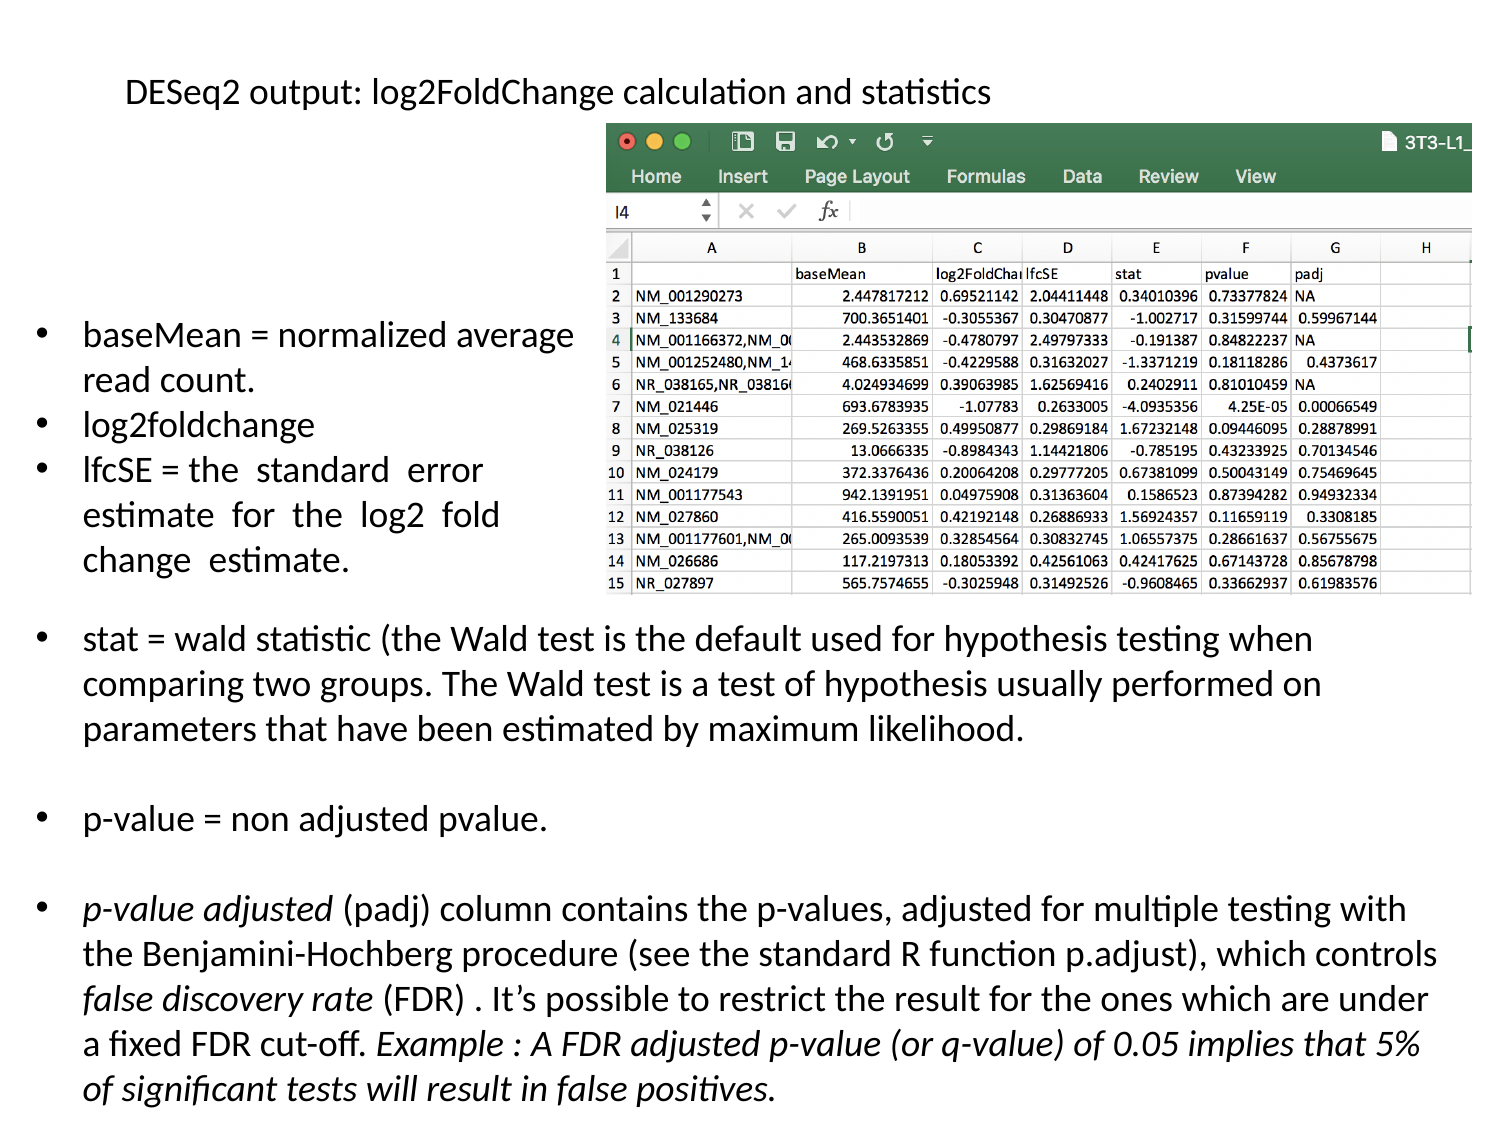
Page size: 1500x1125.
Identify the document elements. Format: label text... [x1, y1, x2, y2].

text_box stat = wald statistic (the Wald test is the default used for hypothesis testing when comparing two groups. The Wald test is a test of hypothesis usually performed on parameters that have been estimated by maximum likelihood. p-value = non adjusted pvalue. p-value adjusted (padj) column contains the p-values, adjusted for multiple testing with the Benjamini-Hochberg procedure (see the standard R function p.adjust), which controls false discovery rate (FDR) . It’s possible to restrict the result for the ones which are under a fixed FDR cut-off. Example : A FDR adjusted p-value (or q-value) of 0.05 implies that 5% of significant tests will result in false positives. [20, 606, 1472, 1117]
picture [606, 123, 1472, 595]
text_box baseMean = normalized average read count. log2foldchange lfcSE = the standard error estimate for the log2 fold change estimate. [20, 302, 606, 588]
text_box DESeq2 output: log2FoldChange calculation and statistics [110, 59, 1008, 119]
